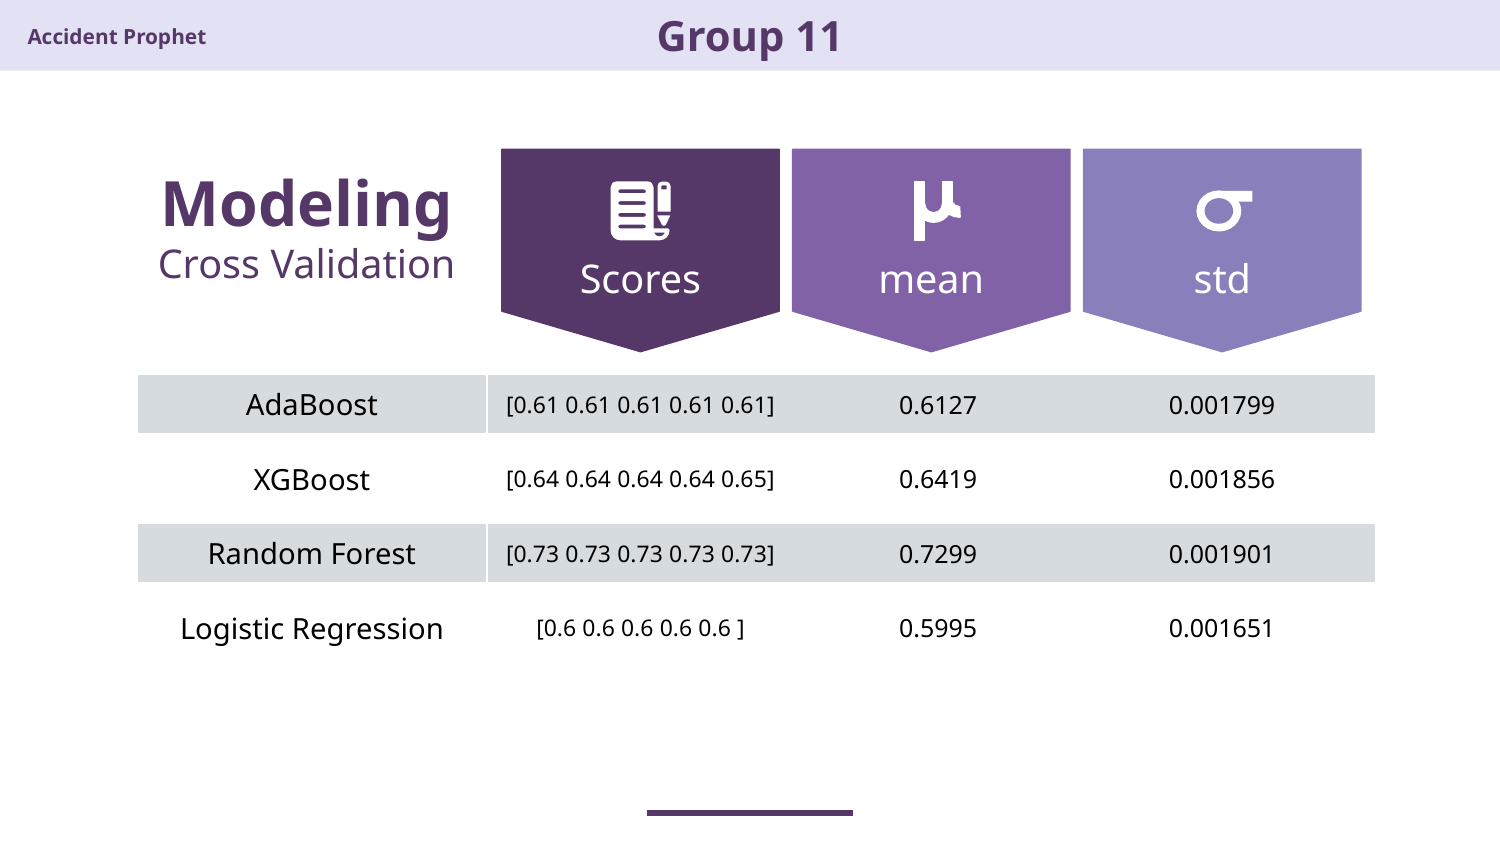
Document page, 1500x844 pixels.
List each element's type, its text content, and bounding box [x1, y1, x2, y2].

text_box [1196, 190, 1253, 231]
text_box std [1083, 149, 1361, 352]
text_box 0.6127 [792, 376, 1070, 433]
text_box 0.7299 [792, 525, 1070, 582]
text_box mean [792, 149, 1070, 352]
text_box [914, 178, 978, 241]
text_box 0.001901 [1070, 525, 1375, 582]
text_box Accident Prophet [12, 16, 397, 57]
text_box [0.73 0.73 0.73 0.73 0.73] [488, 525, 792, 582]
text_box 0.5995 [792, 599, 1070, 656]
text_box AdaBoost [138, 376, 486, 433]
text_box 0.001651 [1070, 599, 1375, 656]
text_box [0.64 0.64 0.64 0.64 0.65] [488, 450, 792, 507]
text_box 0.6419 [792, 450, 1070, 507]
text_box Scores [501, 149, 780, 352]
text_box 0.001799 [1070, 376, 1375, 433]
text_box Group 11 [611, 0, 889, 71]
text_box Random Forest [138, 525, 486, 582]
text_box [0.61 0.61 0.61 0.61 0.61] [488, 376, 792, 433]
text_box [0, 0, 611, 71]
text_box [610, 181, 671, 241]
text_box XGBoost [138, 450, 486, 507]
text_box [889, 0, 1500, 71]
text_box Logistic Regression [138, 599, 486, 656]
text_box Modeling Cross Validation [125, 149, 489, 292]
text_box 0.001856 [1070, 450, 1375, 507]
text_box [0.6 0.6 0.6 0.6 0.6 ] [488, 599, 792, 656]
